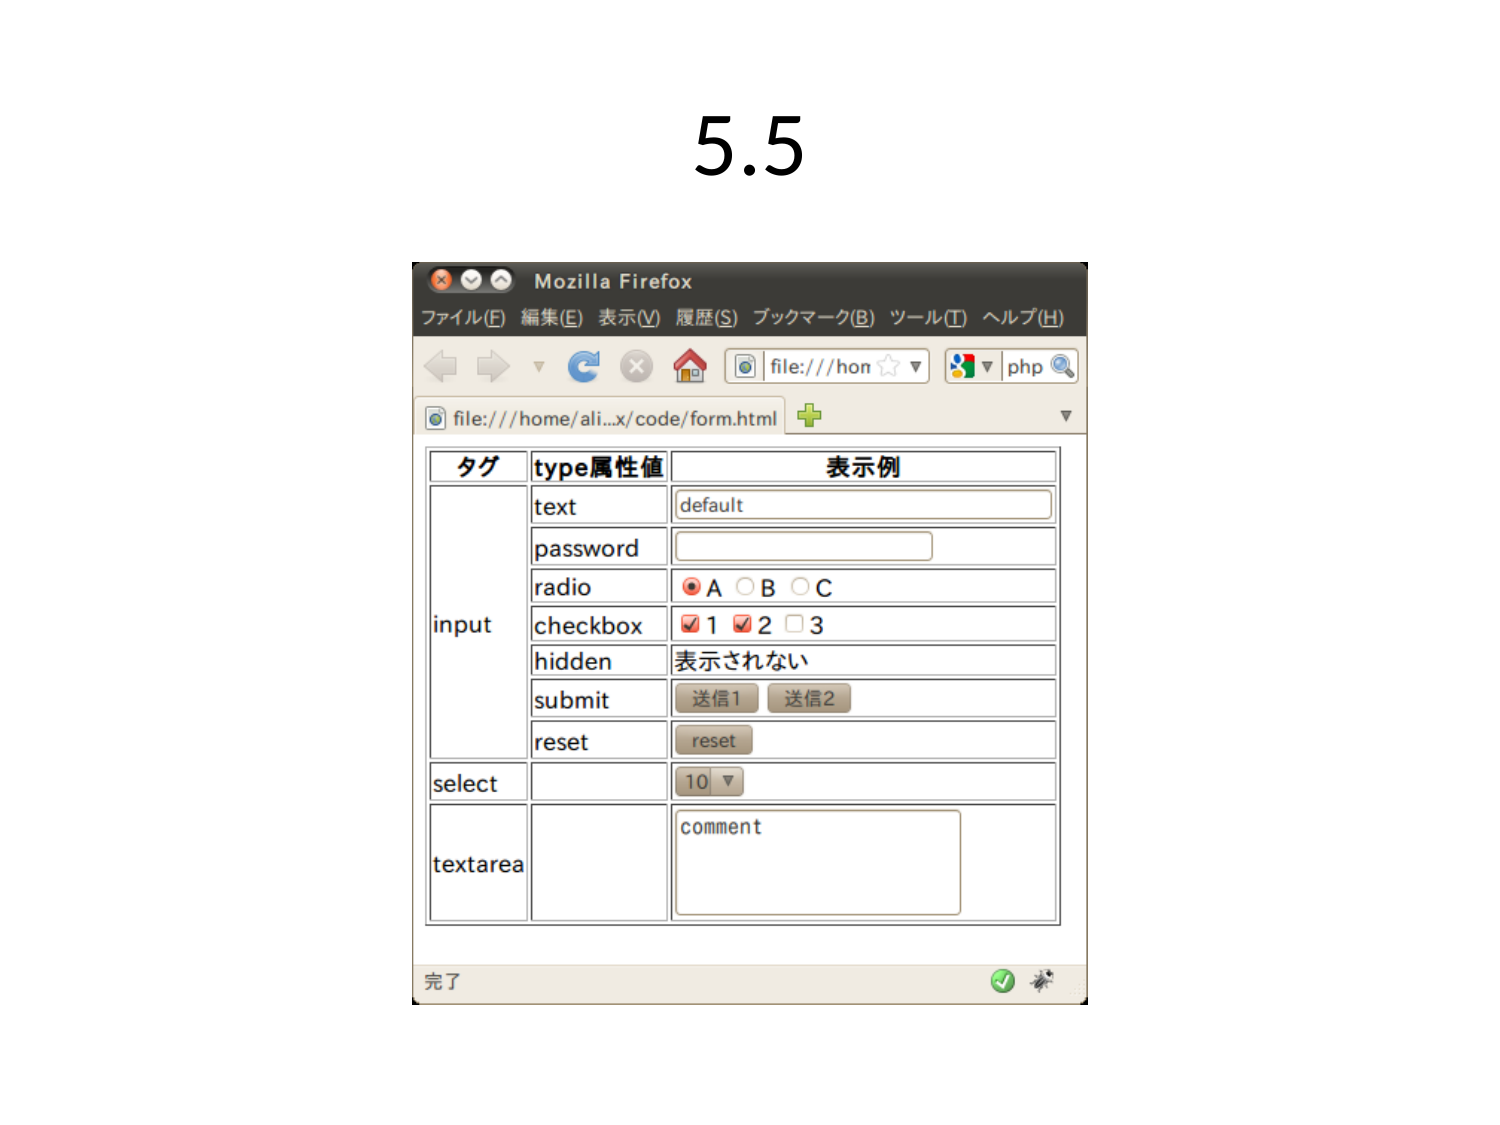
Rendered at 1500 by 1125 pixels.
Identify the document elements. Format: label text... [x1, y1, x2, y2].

title 5.5 [75, 45, 1425, 233]
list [411, 262, 1088, 1006]
